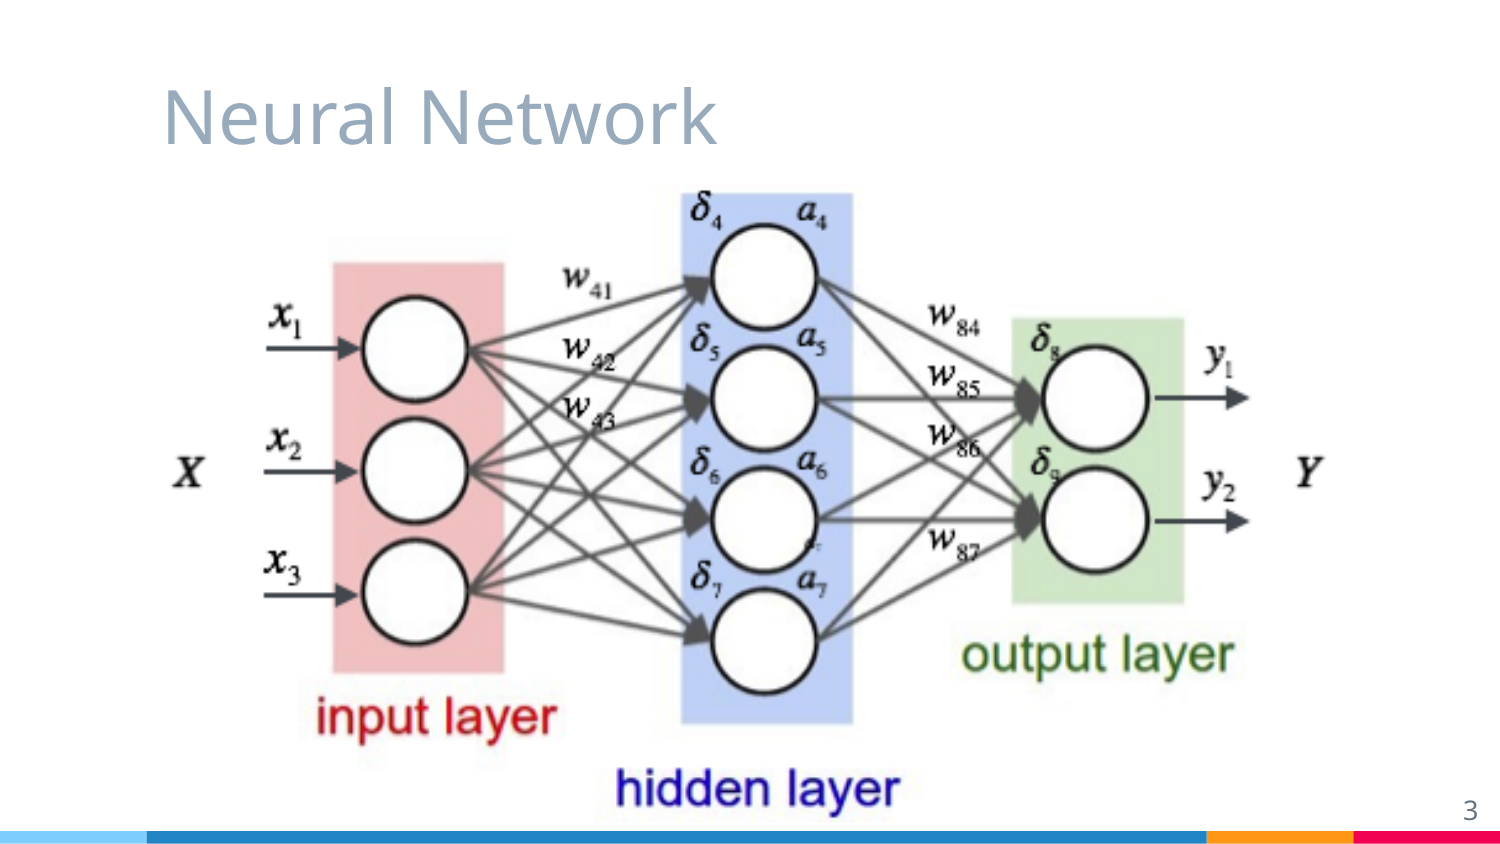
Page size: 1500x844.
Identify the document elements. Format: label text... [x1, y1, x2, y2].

picture [156, 183, 1338, 823]
title Neural Network [146, 33, 1207, 175]
slide_number ‹#› [1403, 779, 1494, 844]
